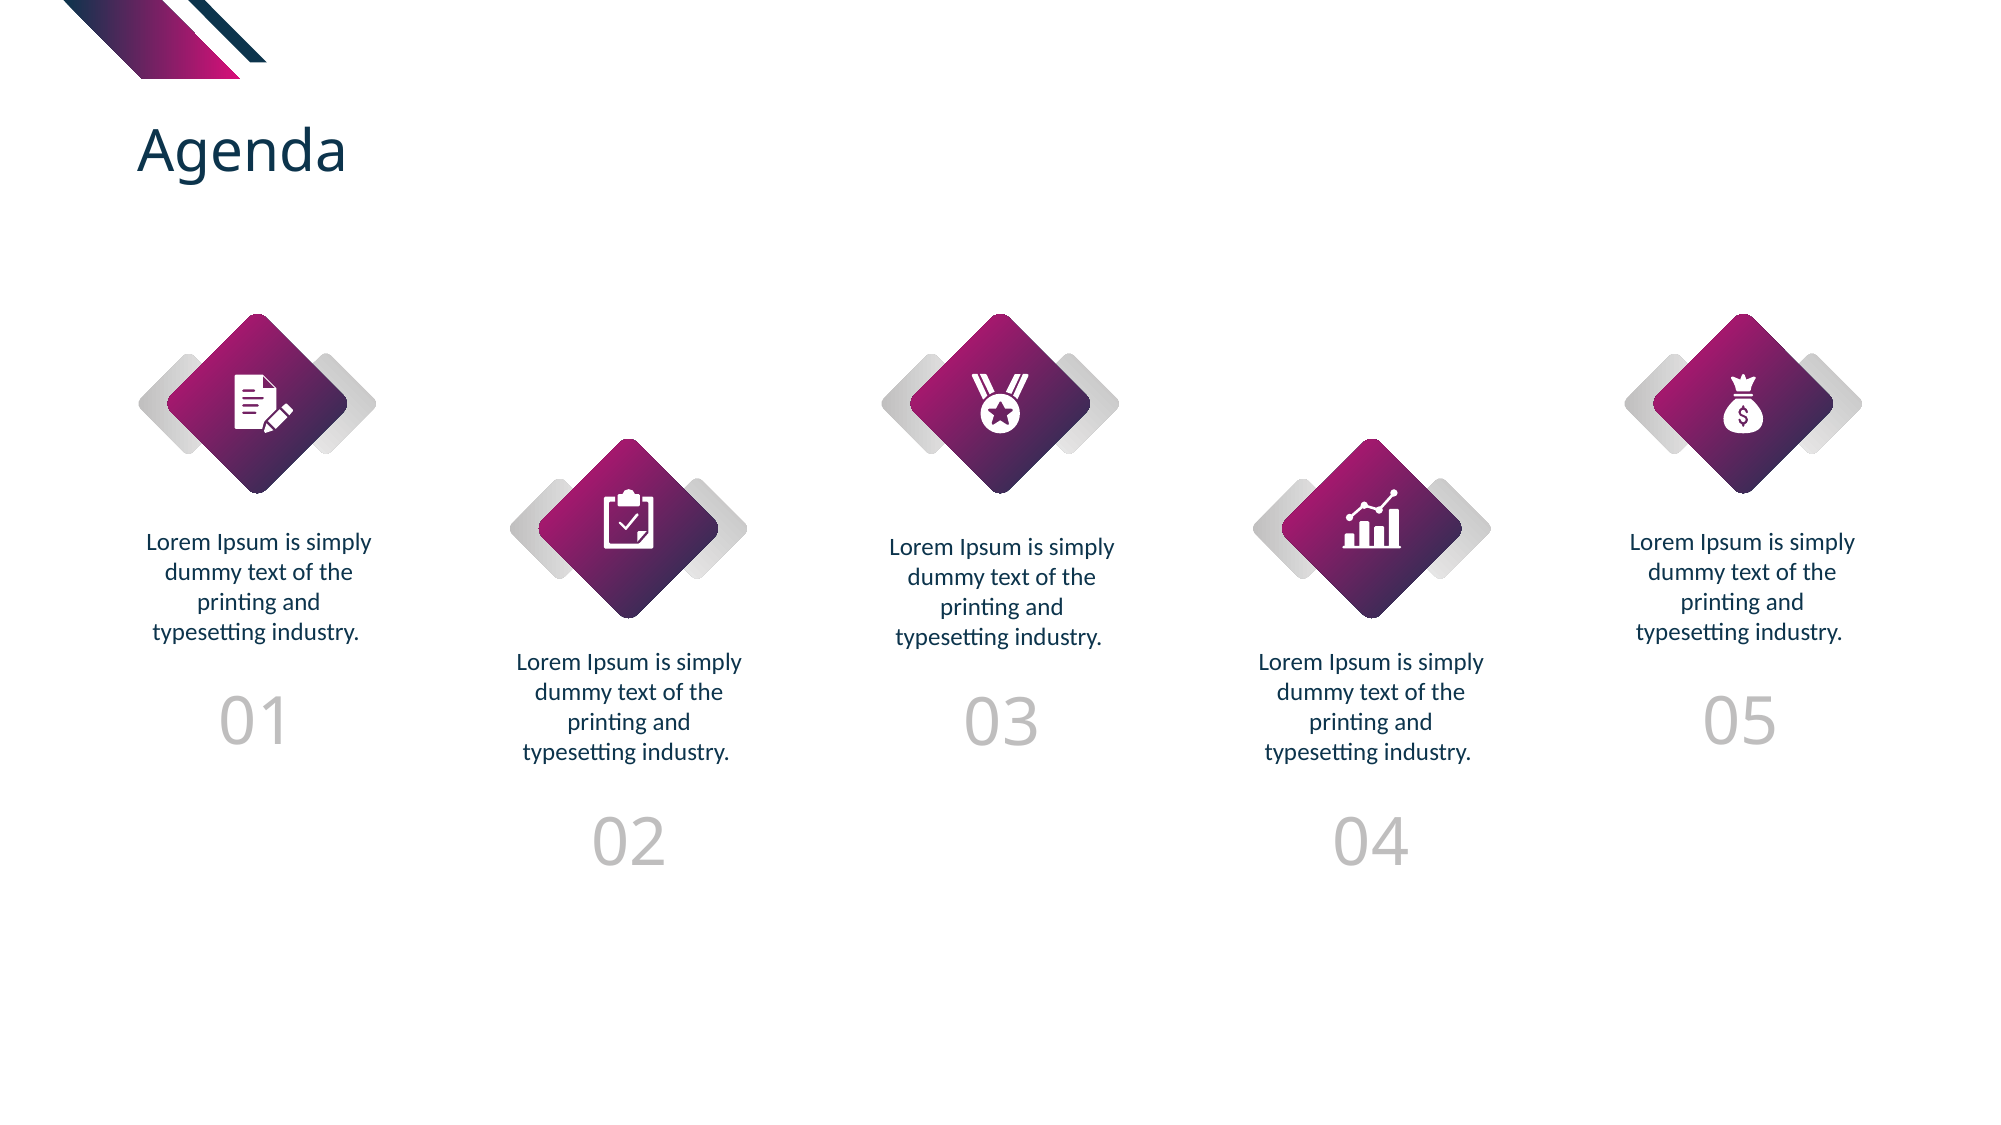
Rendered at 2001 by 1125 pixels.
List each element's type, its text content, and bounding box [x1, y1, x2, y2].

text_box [1637, 336, 1850, 471]
text_box Lorem Ipsum is simply dummy text of the printing and typesetting industry. [1622, 525, 1863, 646]
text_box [603, 489, 654, 549]
text_box 02 [578, 802, 681, 876]
text_box 01 [206, 681, 308, 755]
text_box Lorem Ipsum is simply dummy text of the printing and typesetting industry. [509, 645, 750, 766]
text_box 03 [951, 681, 1053, 756]
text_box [63, 0, 267, 80]
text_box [1723, 374, 1764, 434]
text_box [971, 374, 1029, 434]
text_box Lorem Ipsum is simply dummy text of the printing and typesetting industry. [1251, 645, 1491, 766]
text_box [522, 461, 735, 596]
text_box 05 [1689, 681, 1792, 755]
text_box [1342, 489, 1402, 549]
text_box Agenda [137, 113, 1029, 184]
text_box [1265, 461, 1478, 596]
text_box Lorem Ipsum is simply dummy text of the printing and typesetting industry. [882, 530, 1122, 651]
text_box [894, 336, 1107, 471]
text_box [234, 374, 294, 433]
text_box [150, 336, 364, 471]
text_box 04 [1320, 802, 1422, 876]
text_box Lorem Ipsum is simply dummy text of the printing and typesetting industry. [139, 525, 379, 646]
